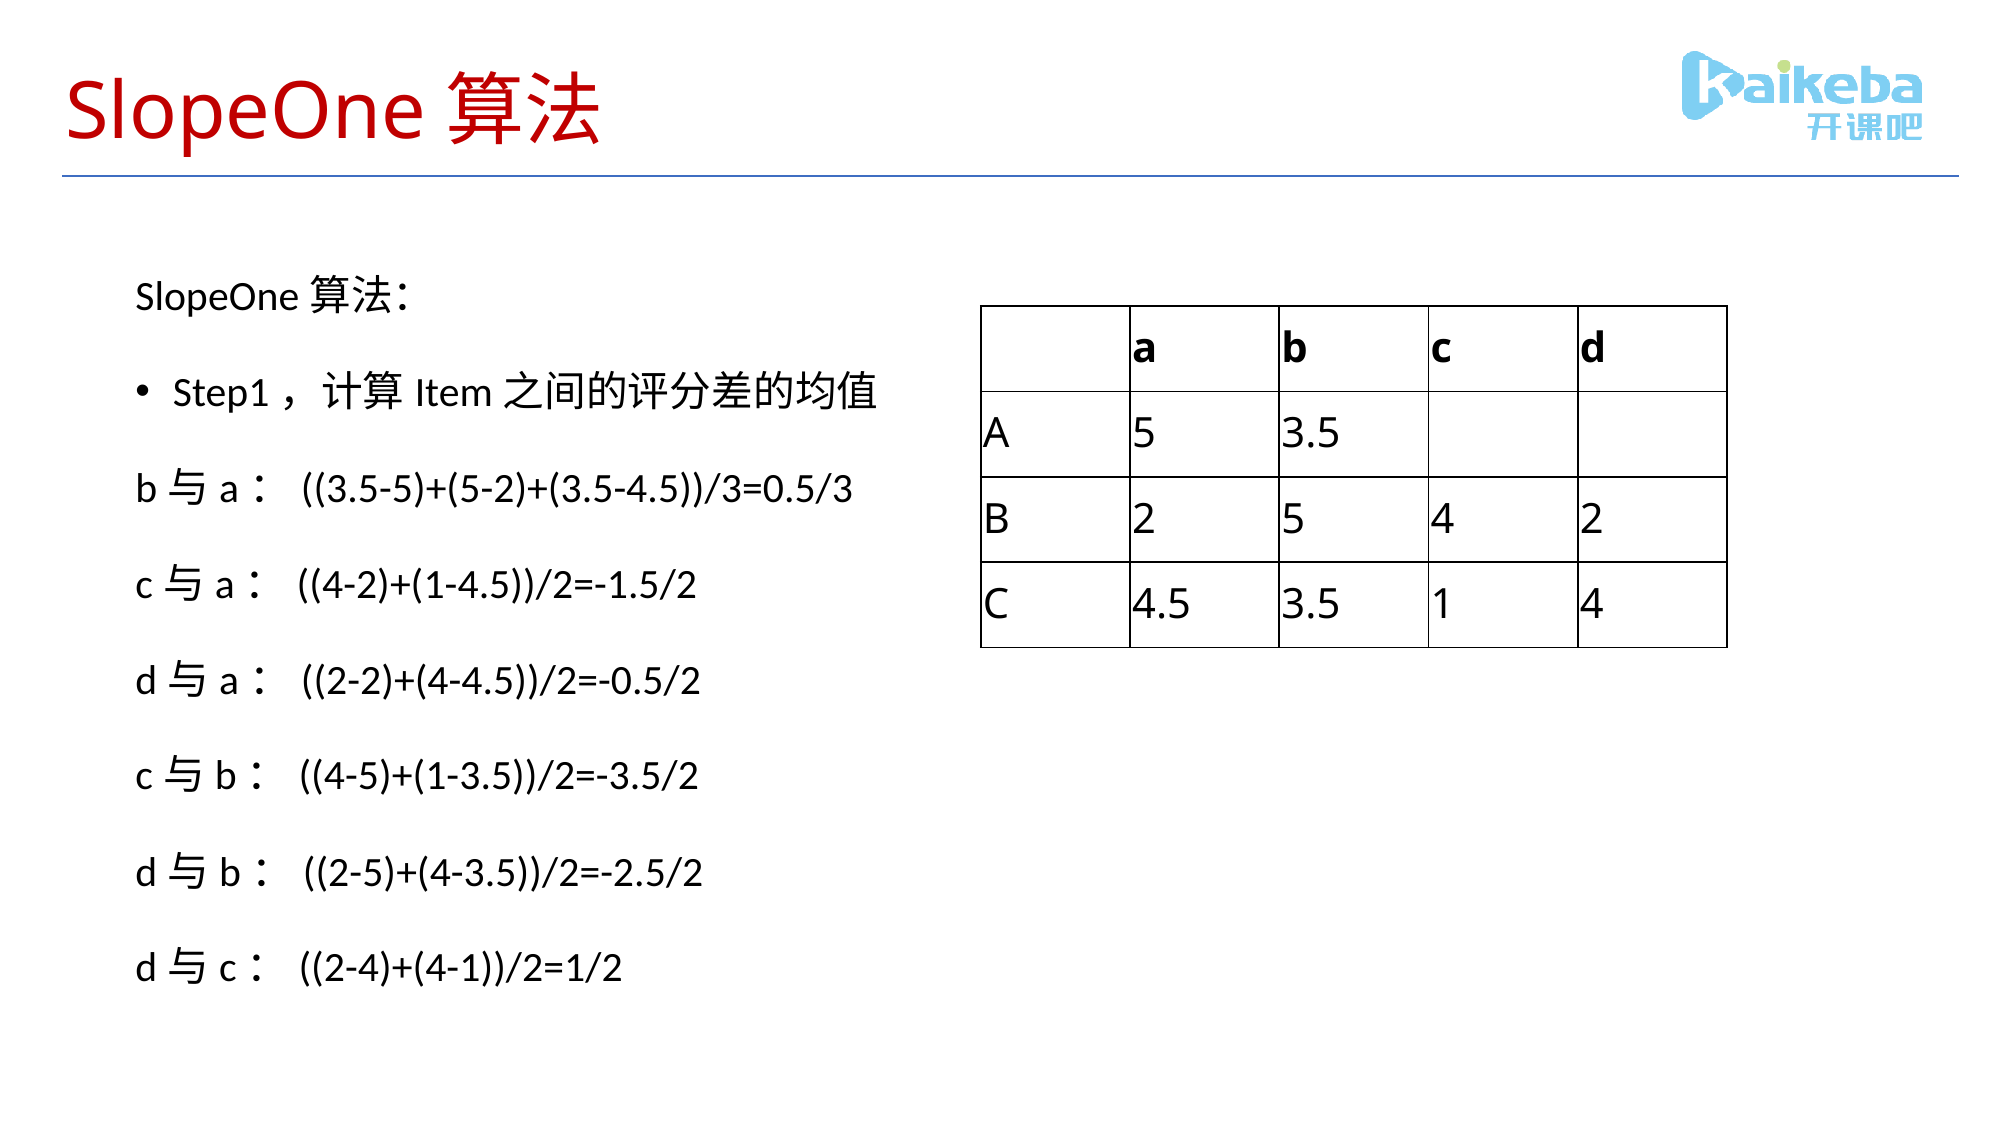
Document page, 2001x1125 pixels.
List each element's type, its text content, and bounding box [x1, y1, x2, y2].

table_cell 3.5 [1280, 563, 1428, 647]
table_cell 3.5 [1280, 392, 1428, 476]
table_cell 2 [1579, 478, 1726, 561]
table_cell [1579, 392, 1726, 476]
table_cell B [982, 478, 1129, 561]
table_cell C [982, 563, 1129, 647]
table_cell 4 [1579, 563, 1726, 647]
table_header d [1579, 307, 1726, 391]
table_cell 4 [1429, 478, 1577, 561]
table_cell [1429, 392, 1577, 476]
title SlopeOne算法 [57, 59, 1728, 167]
table_cell 2 [1131, 478, 1278, 561]
table_header c [1429, 307, 1577, 391]
table_cell 0.77 [1653, 21, 1950, 167]
table_cell 5 [1131, 392, 1278, 476]
text_box SlopeOne算法： Step1，计算Item之间的评分差的均值 b与a：((3.5-5)+(5-2)+(3.5-4.5))/3=0.5/3 c与a：((4-2)+(1-4.5))/2=-1.5/2 d与a：((2-2)+(4-4.5))/2=-0.5/2 c与b：((4-5)+(1-3.5))/2=-3.5/2 d与b：((2-5)+(4-3.5))/2=-2.5/2 d与c：((2-4)+(4-1))/2=1/2 [127, 236, 1773, 889]
table_header a [1131, 307, 1278, 391]
table_cell A [982, 392, 1129, 476]
table_cell 4.5 [1131, 563, 1278, 647]
table_cell 1 [1429, 563, 1577, 647]
table_cell 5 [1280, 478, 1428, 561]
table_header [982, 307, 1129, 391]
table_header b [1280, 307, 1428, 391]
